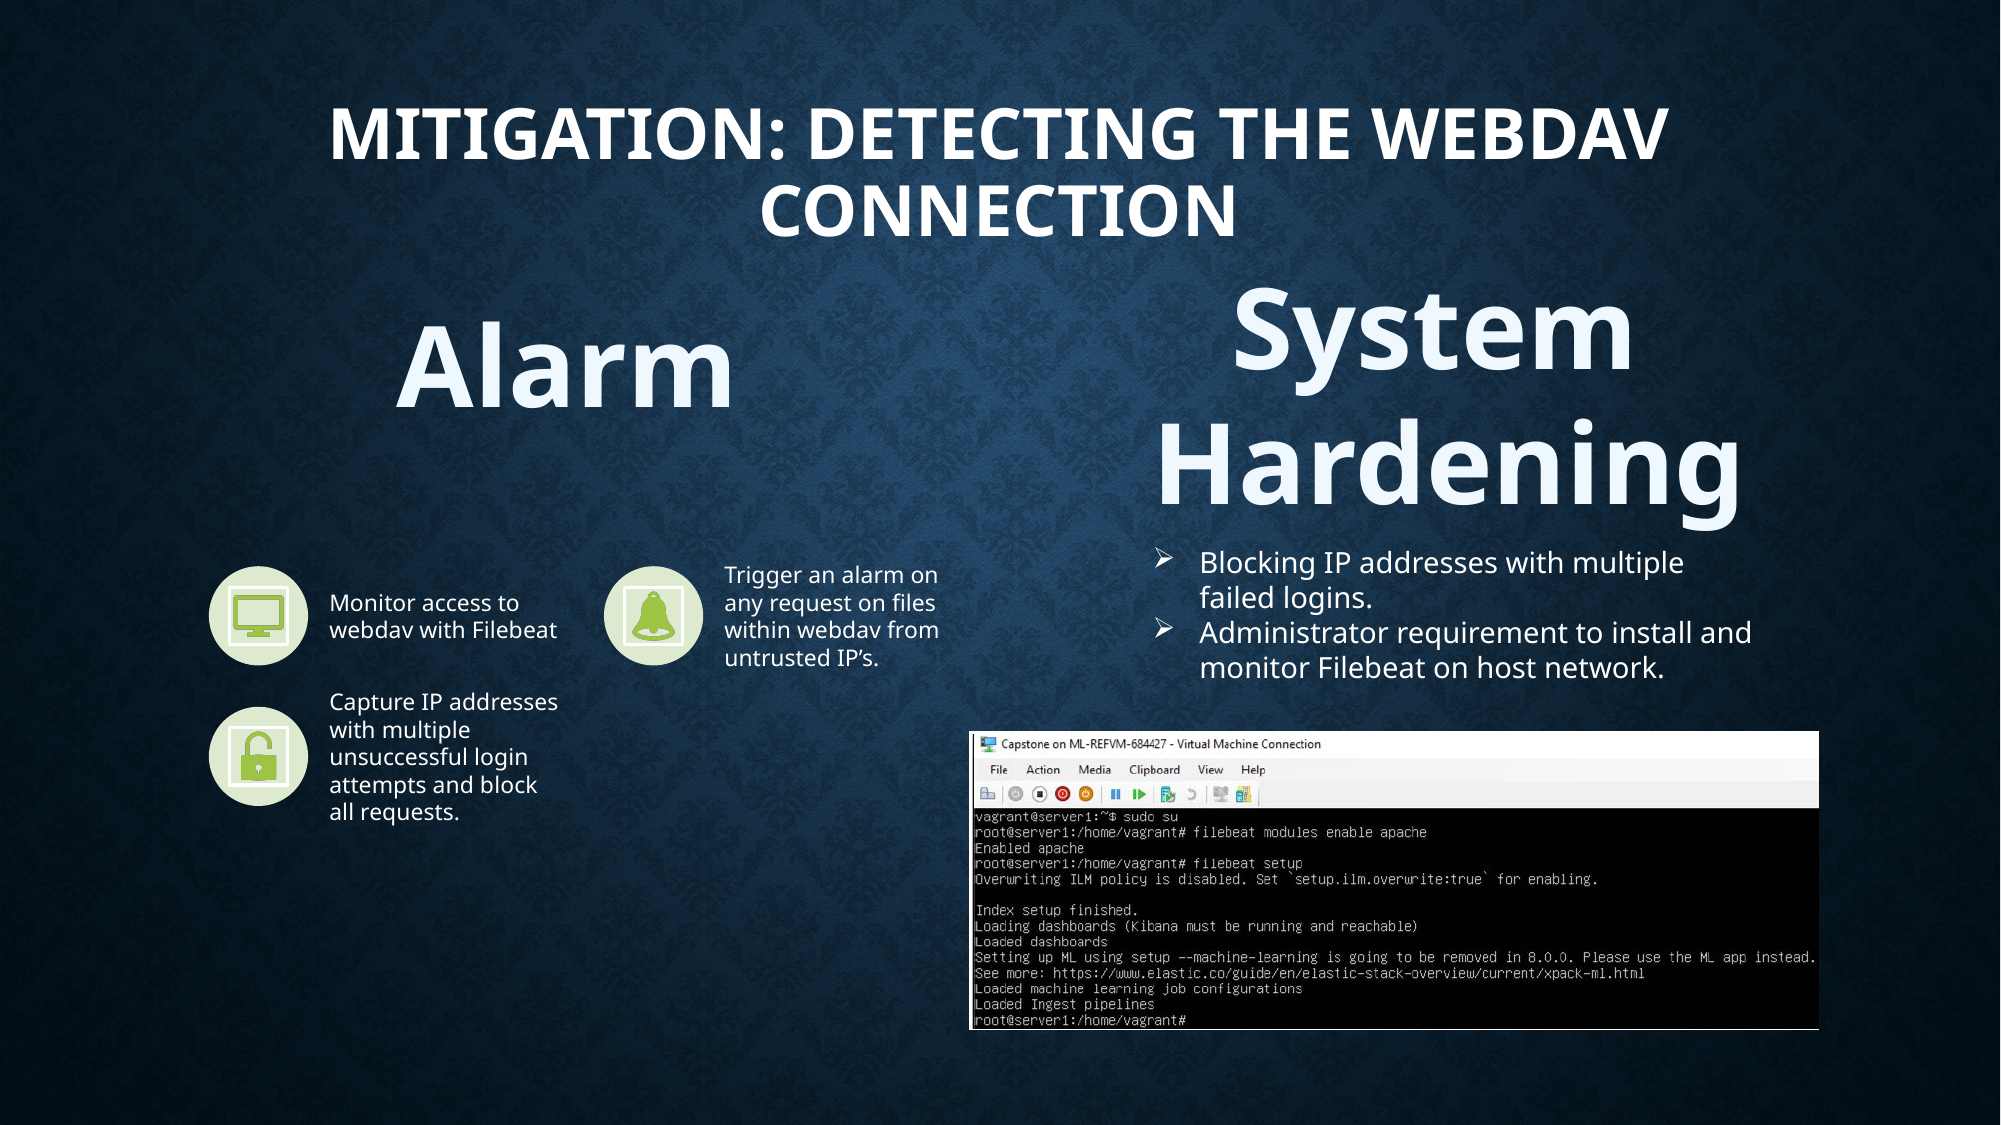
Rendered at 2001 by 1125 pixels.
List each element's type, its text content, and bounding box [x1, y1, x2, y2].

picture [969, 731, 1820, 1031]
title Mitigation: detecting the webdav connection [149, 66, 1849, 284]
text_box Alarm [381, 287, 753, 381]
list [164, 381, 1003, 991]
text_box Blocking IP addresses with multiple failed logins. Administrator requirement to install and monitor Filebeat on host network. [1137, 537, 1781, 730]
text_box System Hardening [1137, 249, 1762, 535]
